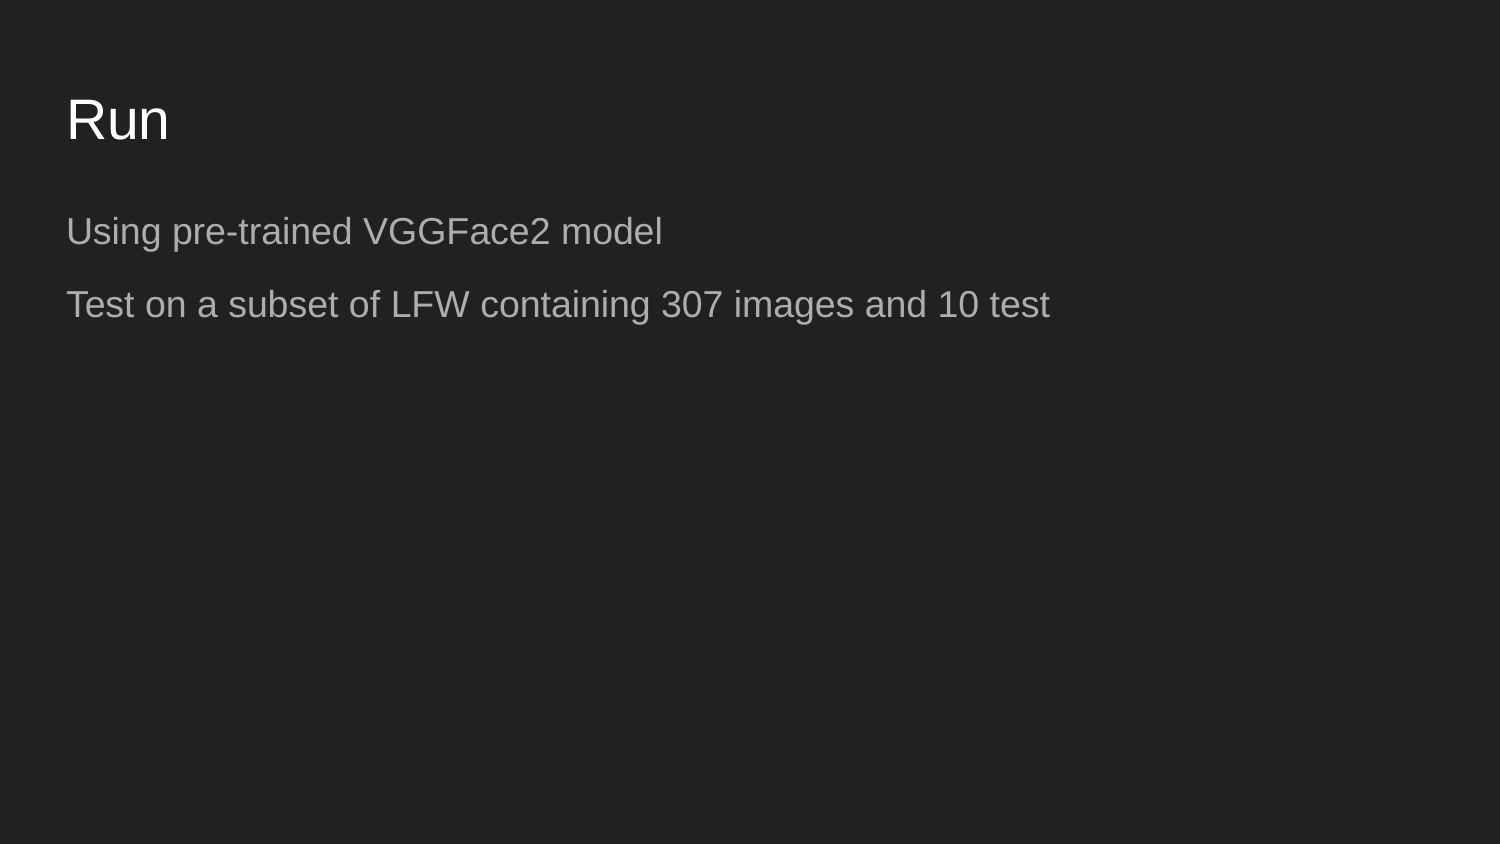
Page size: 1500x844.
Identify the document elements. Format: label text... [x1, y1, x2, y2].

title Run [51, 72, 1449, 167]
list Using pre-trained VGGFace2 model Test on a subset of LFW containing 307 images and 10 test [51, 189, 1449, 750]
